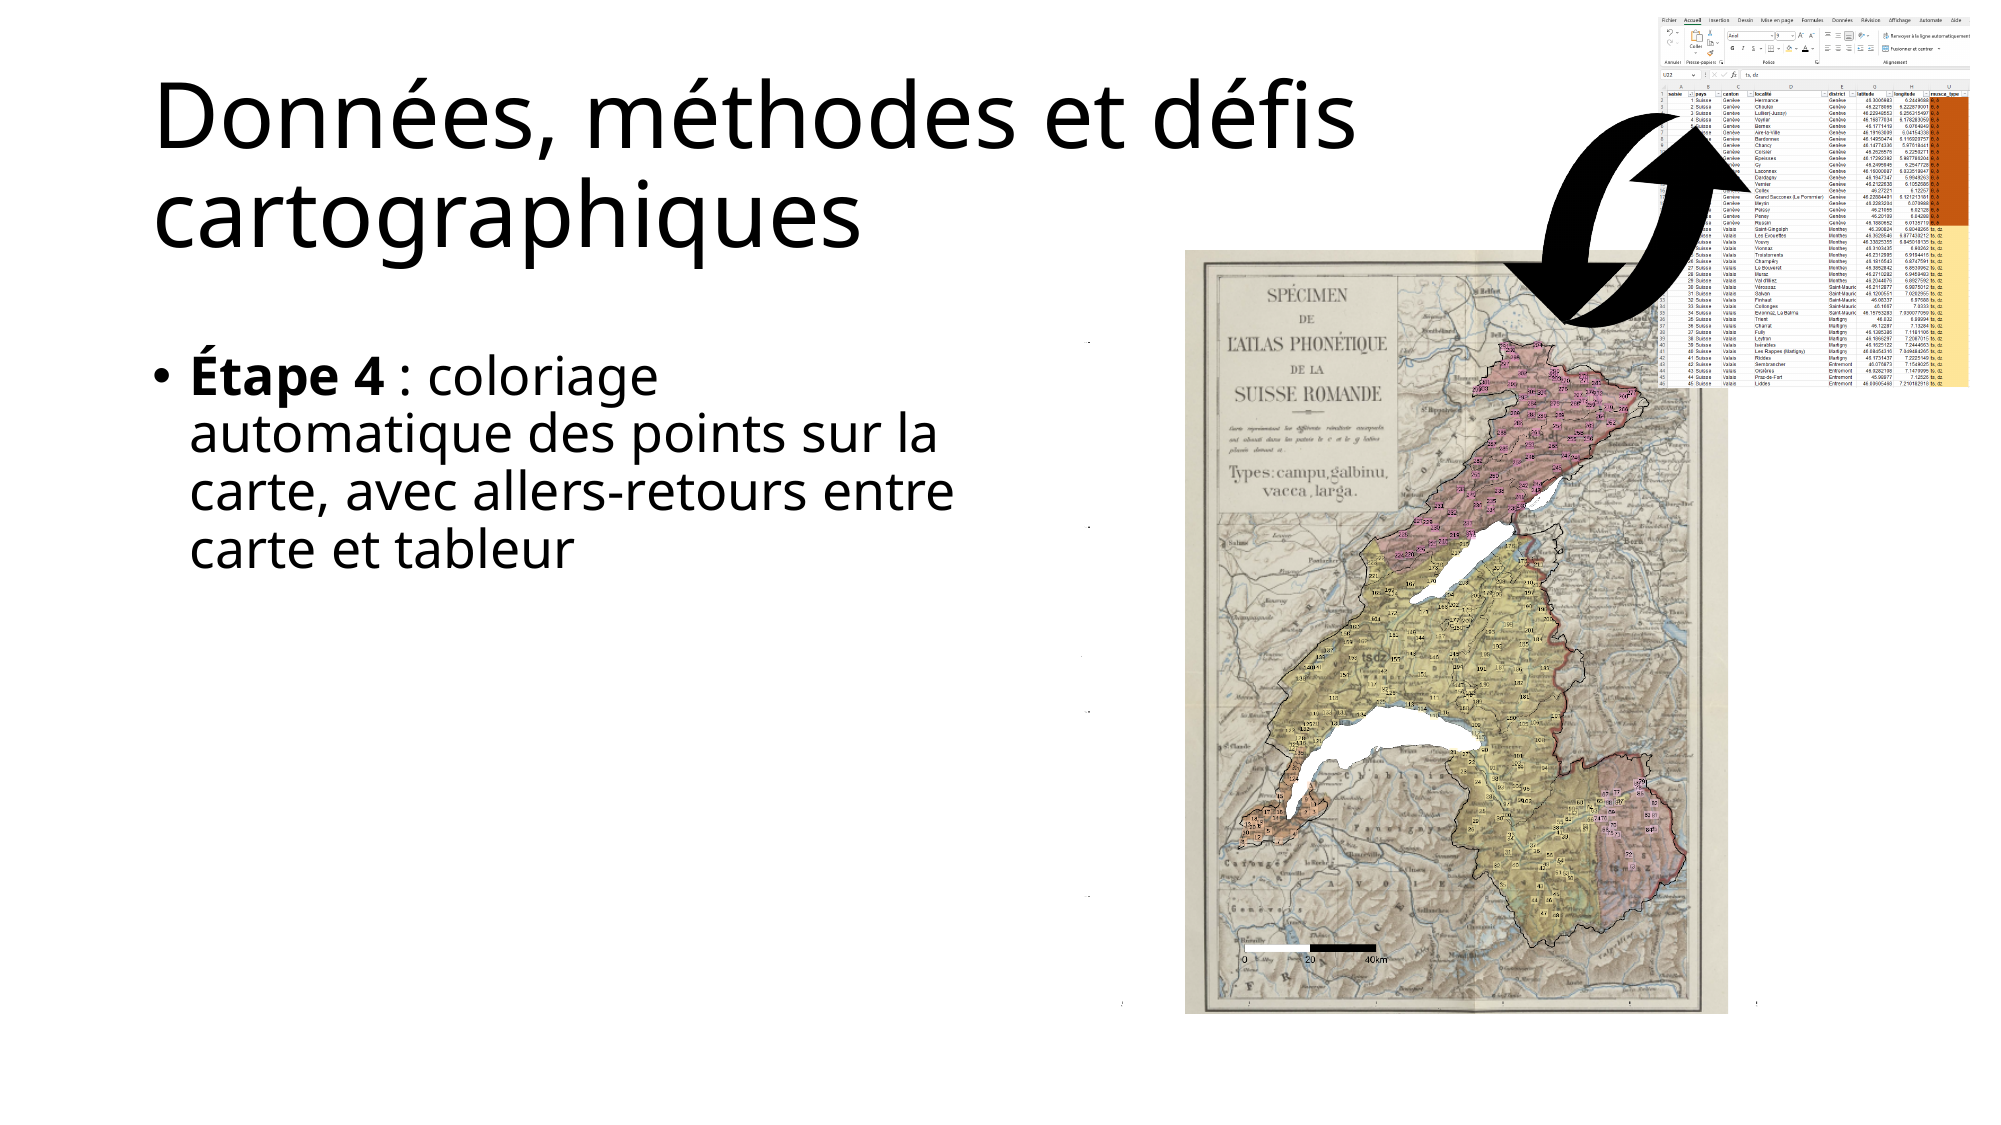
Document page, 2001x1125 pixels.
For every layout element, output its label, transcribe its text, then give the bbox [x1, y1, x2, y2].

title Données, méthodes et défis cartographiques [137, 59, 1658, 278]
list Étape 4 : coloriage automatique des points sur la carte, avec allers-retours entre carte et tableur Étape 5 : Une fois la couleur des points stabilisée, deux méthodes pour interpoler : avec des polygones de Thiessen, avec un algoirthme d’interpolation sur une grille (package kknn de R) [137, 299, 988, 1014]
picture [1077, 17, 1970, 1017]
